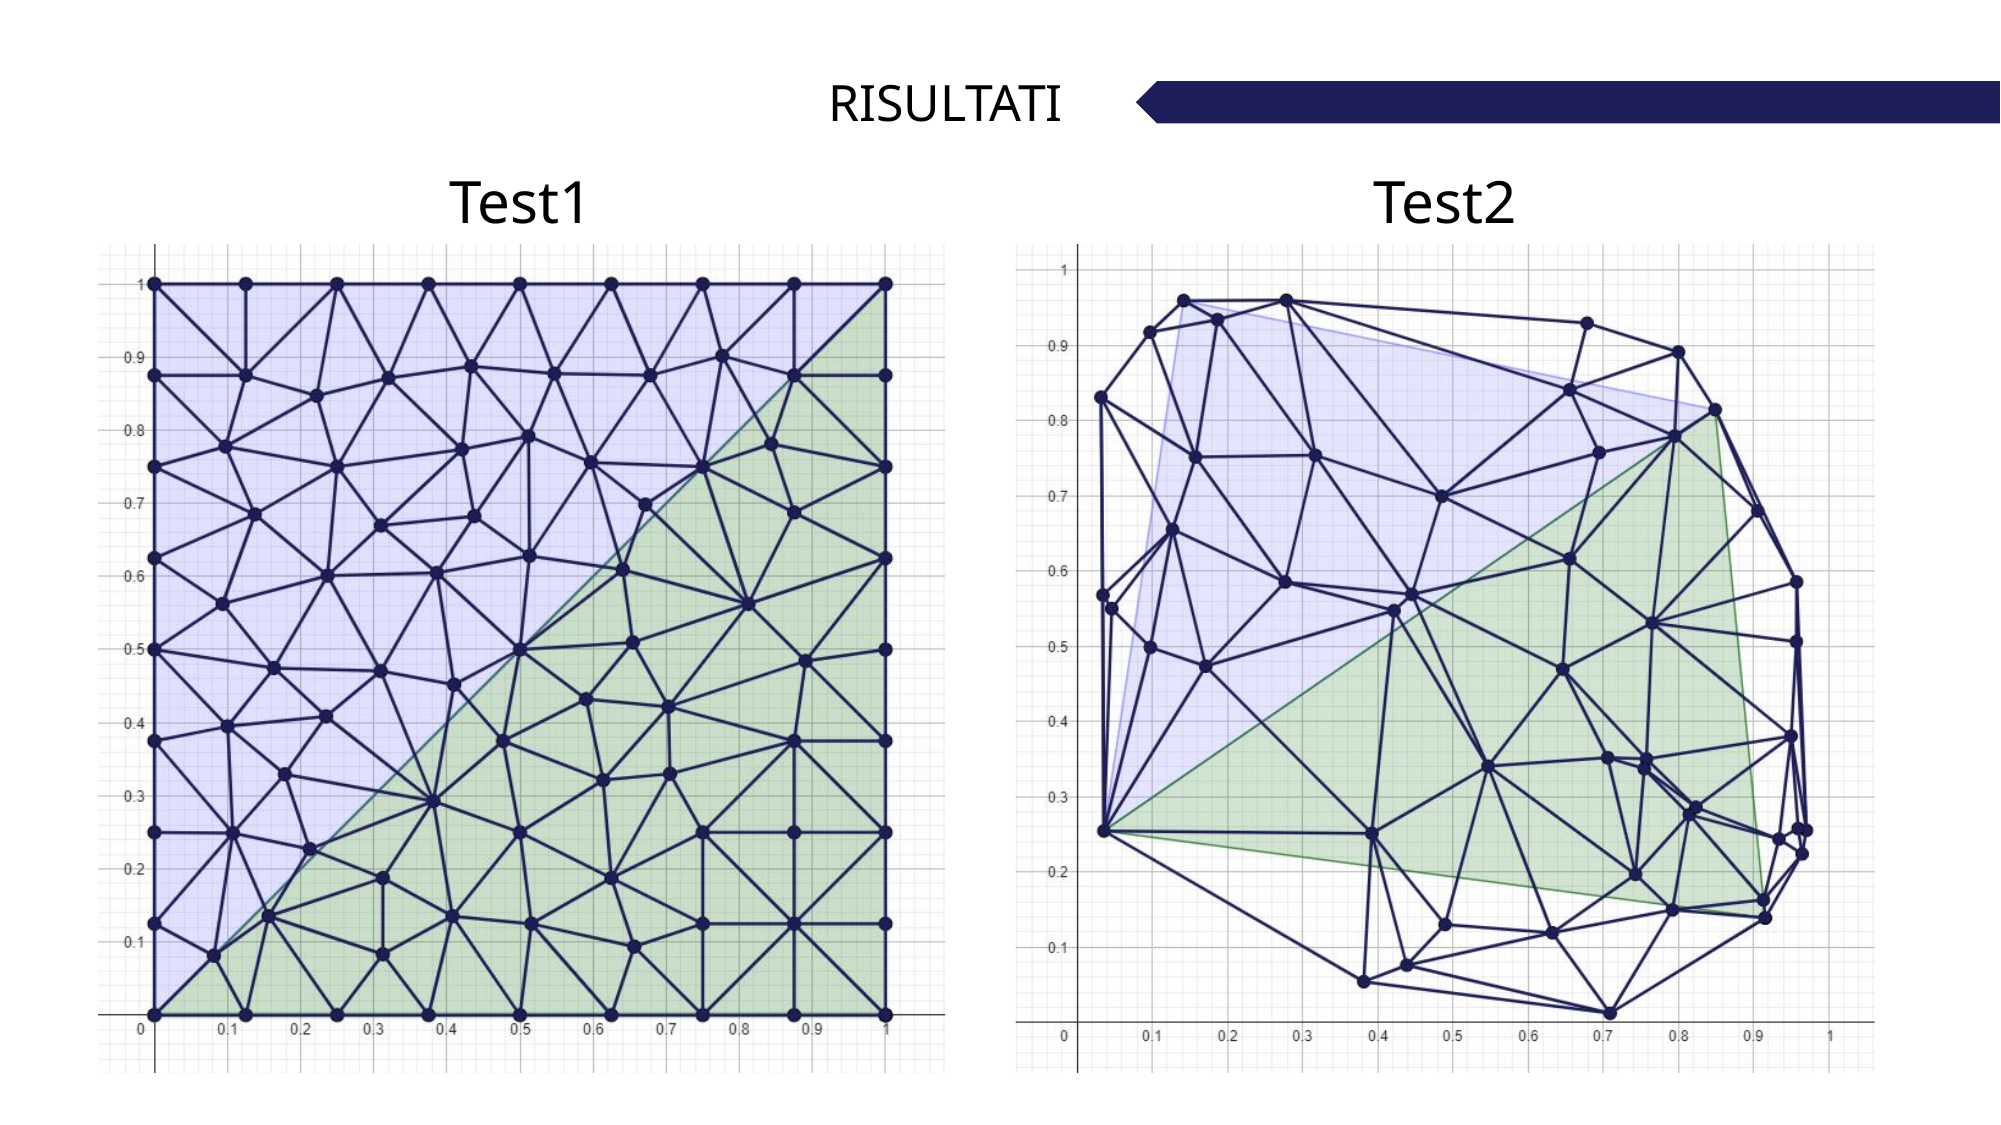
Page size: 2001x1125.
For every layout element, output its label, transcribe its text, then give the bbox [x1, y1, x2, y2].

text_box [1134, 80, 2000, 125]
text_box Test2 [1106, 158, 1785, 243]
picture [97, 243, 946, 1073]
picture [1015, 243, 1875, 1073]
text_box Test1 [181, 158, 860, 243]
text_box RISULTATI [813, 64, 1157, 140]
